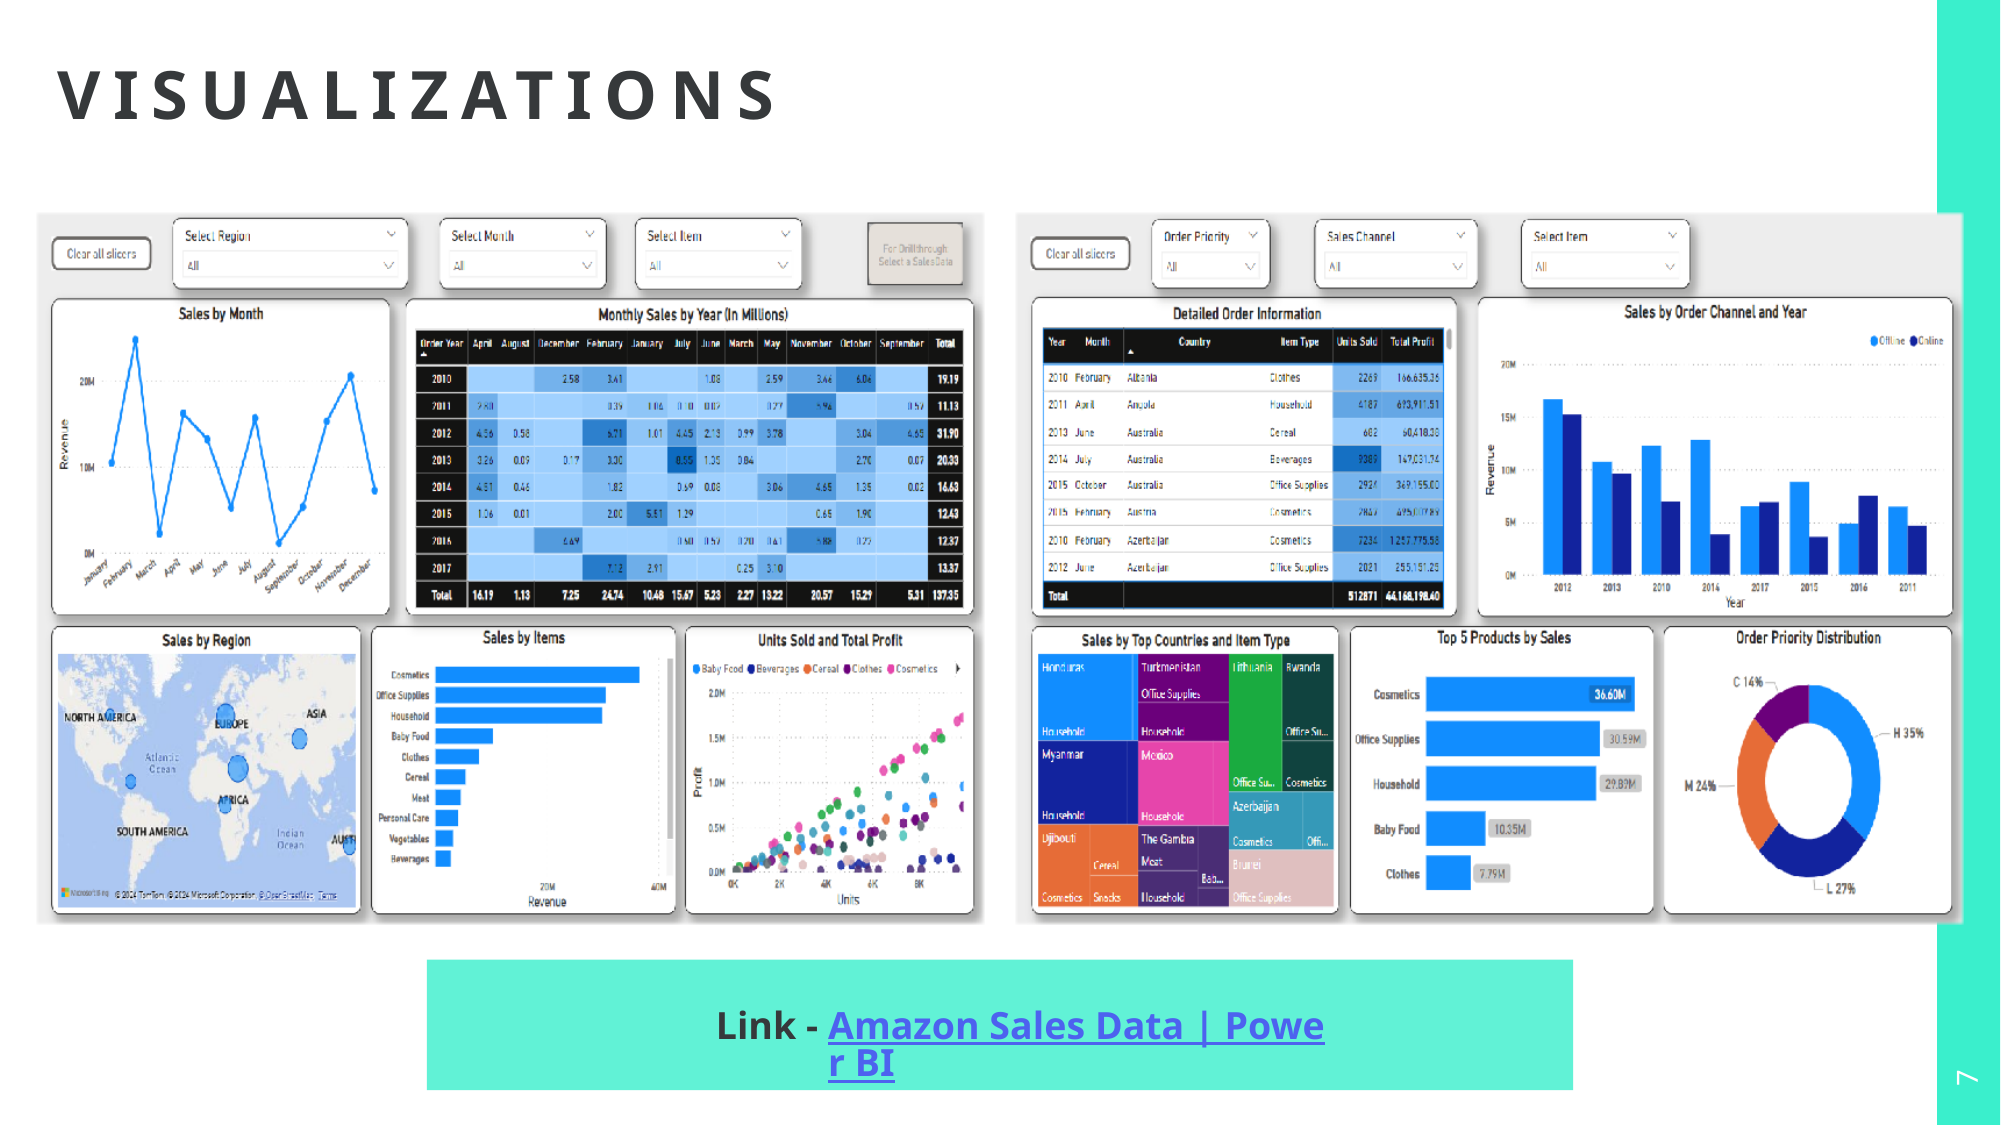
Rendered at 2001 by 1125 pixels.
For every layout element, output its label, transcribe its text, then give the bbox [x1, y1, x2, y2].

title Visualizations [57, 42, 900, 134]
text_box Link - [701, 994, 866, 1055]
text_box [426, 959, 1574, 1091]
slide_number 7 [1937, 1032, 2000, 1125]
picture [36, 212, 985, 925]
picture [1015, 212, 1964, 925]
text_box Amazon Sales Data | Power BI [813, 994, 1350, 1061]
